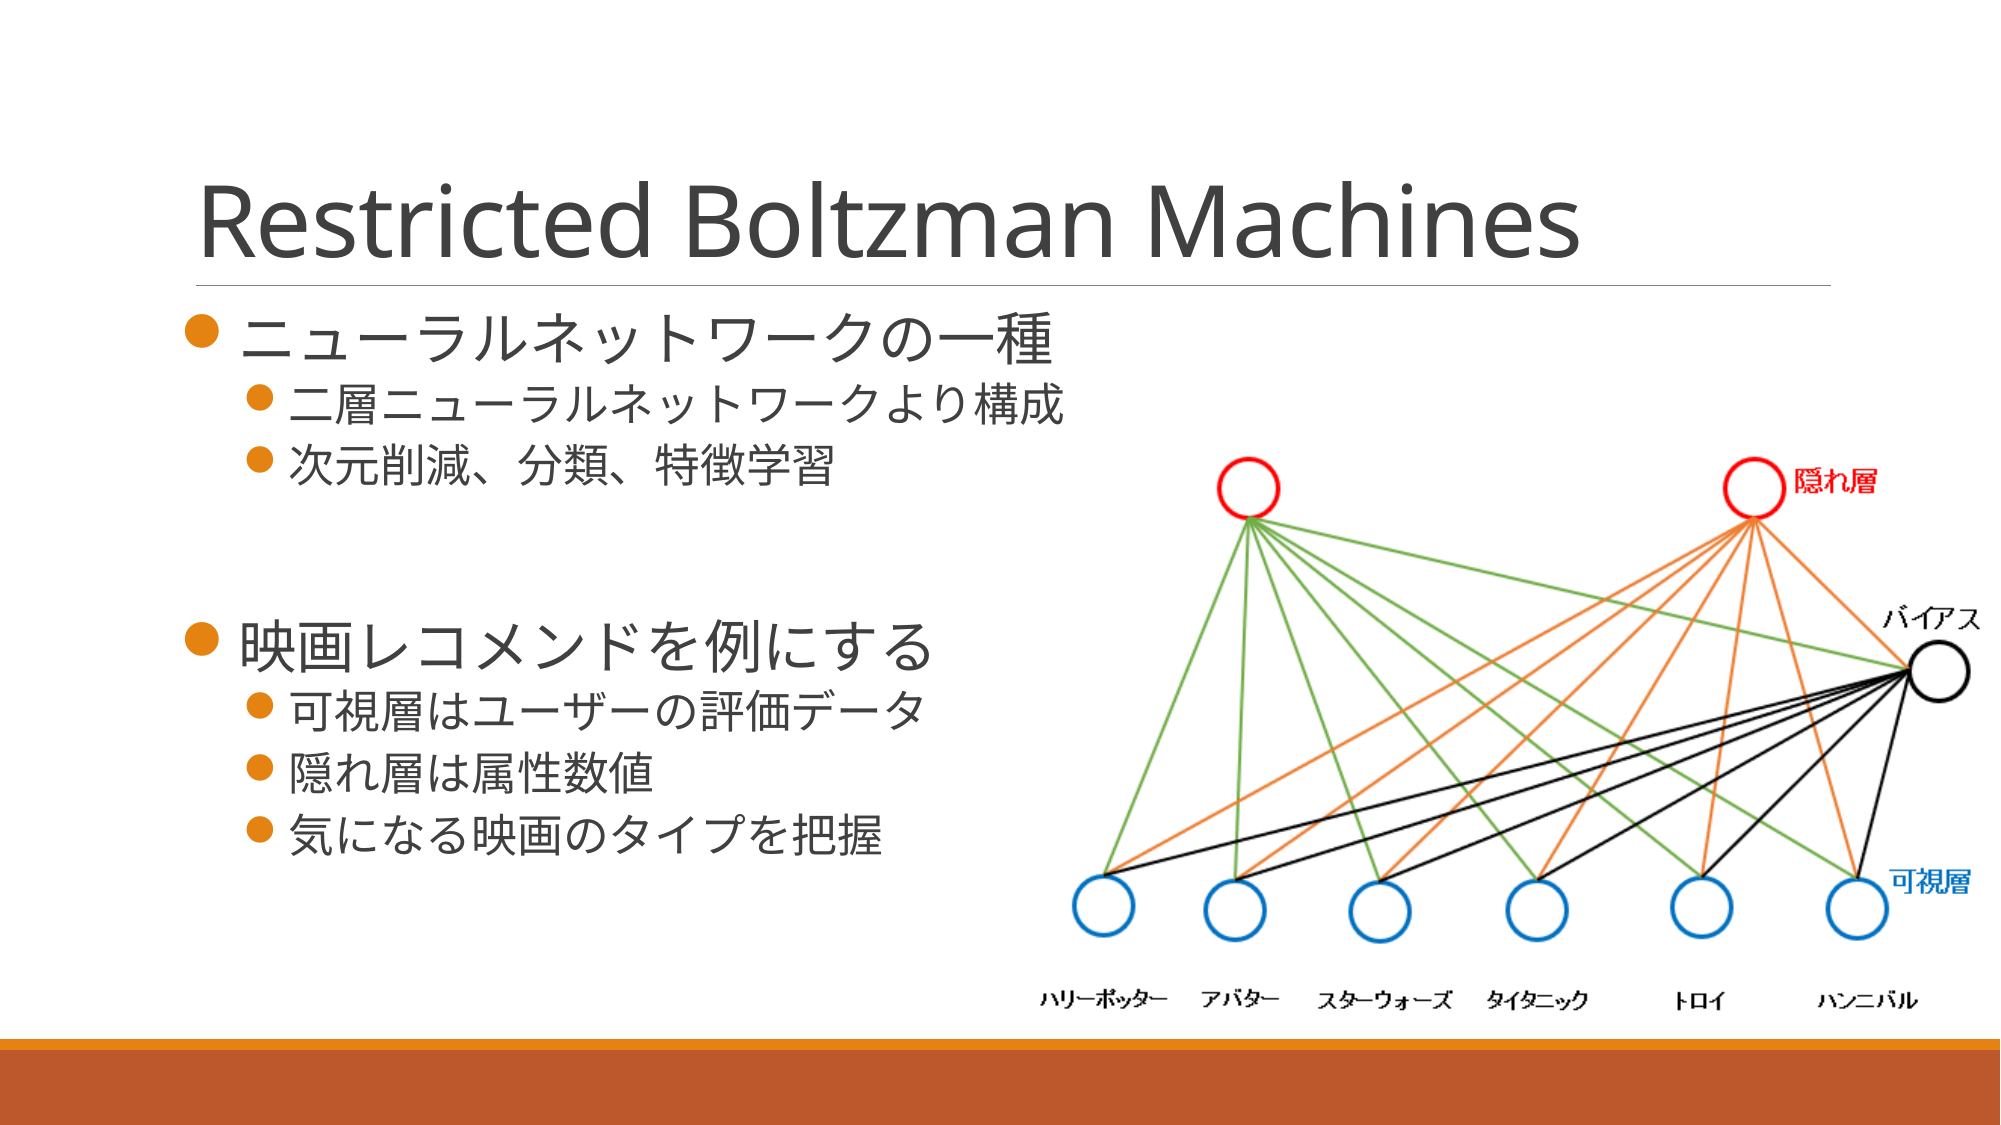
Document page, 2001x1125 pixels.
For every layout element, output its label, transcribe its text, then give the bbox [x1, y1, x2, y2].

title Restricted Boltzman Machines [180, 47, 1830, 285]
picture [1029, 447, 1987, 1024]
list ニューラルネットワークの一種 二層ニューラルネットワークより構成 次元削減、分類、特徴学習 映画レコメンドを例にする 可視層はユーザーの評価データ 隠れ層は属性数値 気になる映画のタイプを把握 [180, 302, 1259, 902]
